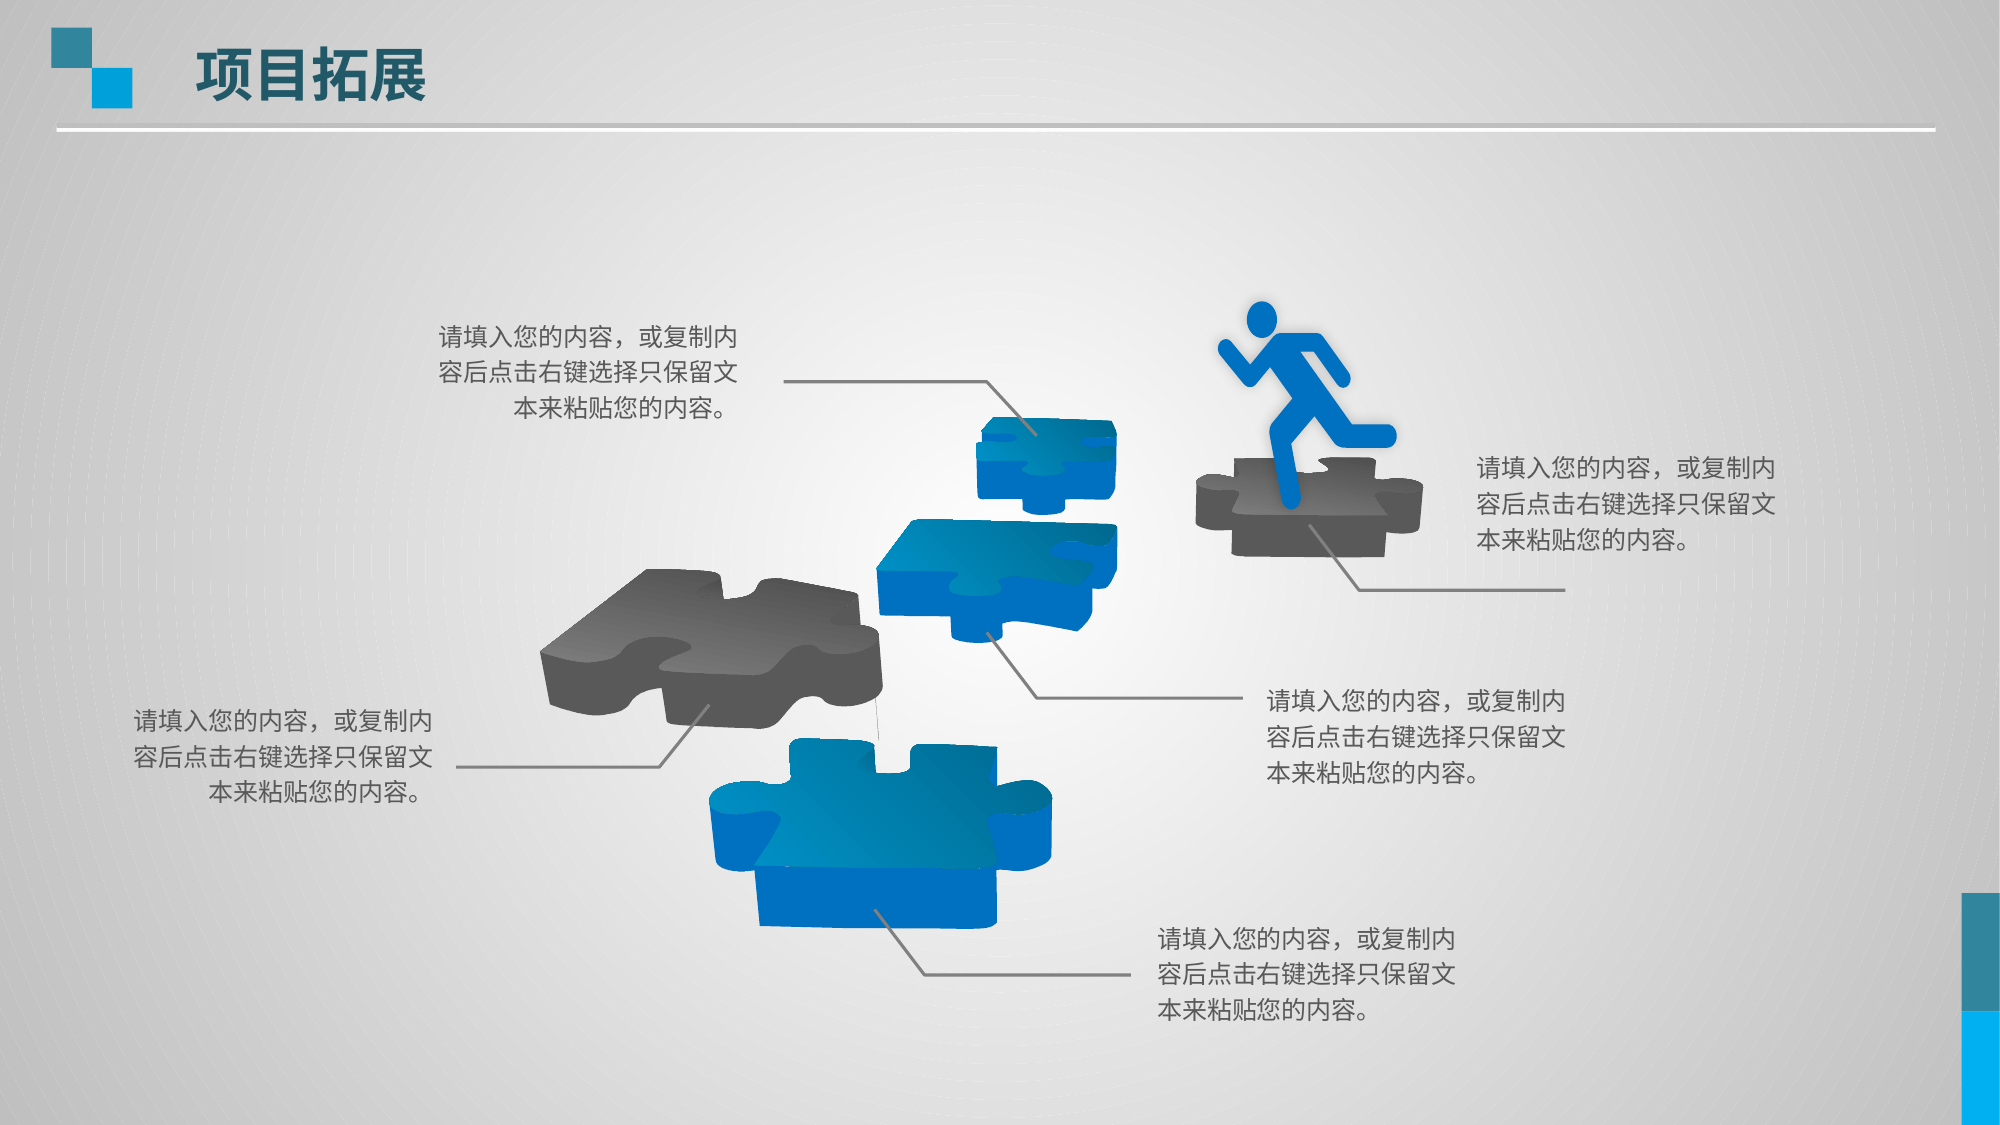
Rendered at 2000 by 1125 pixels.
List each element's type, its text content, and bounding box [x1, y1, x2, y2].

text_box [1246, 301, 1278, 338]
text_box [1338, 555, 1566, 593]
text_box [708, 738, 1053, 930]
text_box 请填入您的内容，或复制内容后点击右键选择只保留文本来粘贴您的内容。 [1251, 671, 1606, 795]
text_box [456, 747, 676, 770]
text_box 项目拓展 [180, 30, 618, 116]
text_box 请填入您的内容，或复制内容后点击右键选择只保留文本来粘贴您的内容。 [1462, 439, 1816, 562]
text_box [1195, 457, 1424, 558]
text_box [876, 519, 1118, 644]
text_box 请填入您的内容，或复制内容后点击右键选择只保留文本来粘贴您的内容。 [399, 307, 754, 431]
text_box 请填入您的内容，或复制内容后点击右键选择只保留文本来粘贴您的内容。 [94, 691, 449, 815]
text_box [1217, 333, 1397, 455]
text_box [998, 652, 1243, 701]
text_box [539, 569, 884, 742]
text_box 请填入您的内容，或复制内容后点击右键选择只保留文本来粘贴您的内容。 [1142, 909, 1497, 1033]
text_box [783, 379, 1021, 422]
text_box [892, 936, 1131, 978]
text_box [975, 417, 1118, 516]
